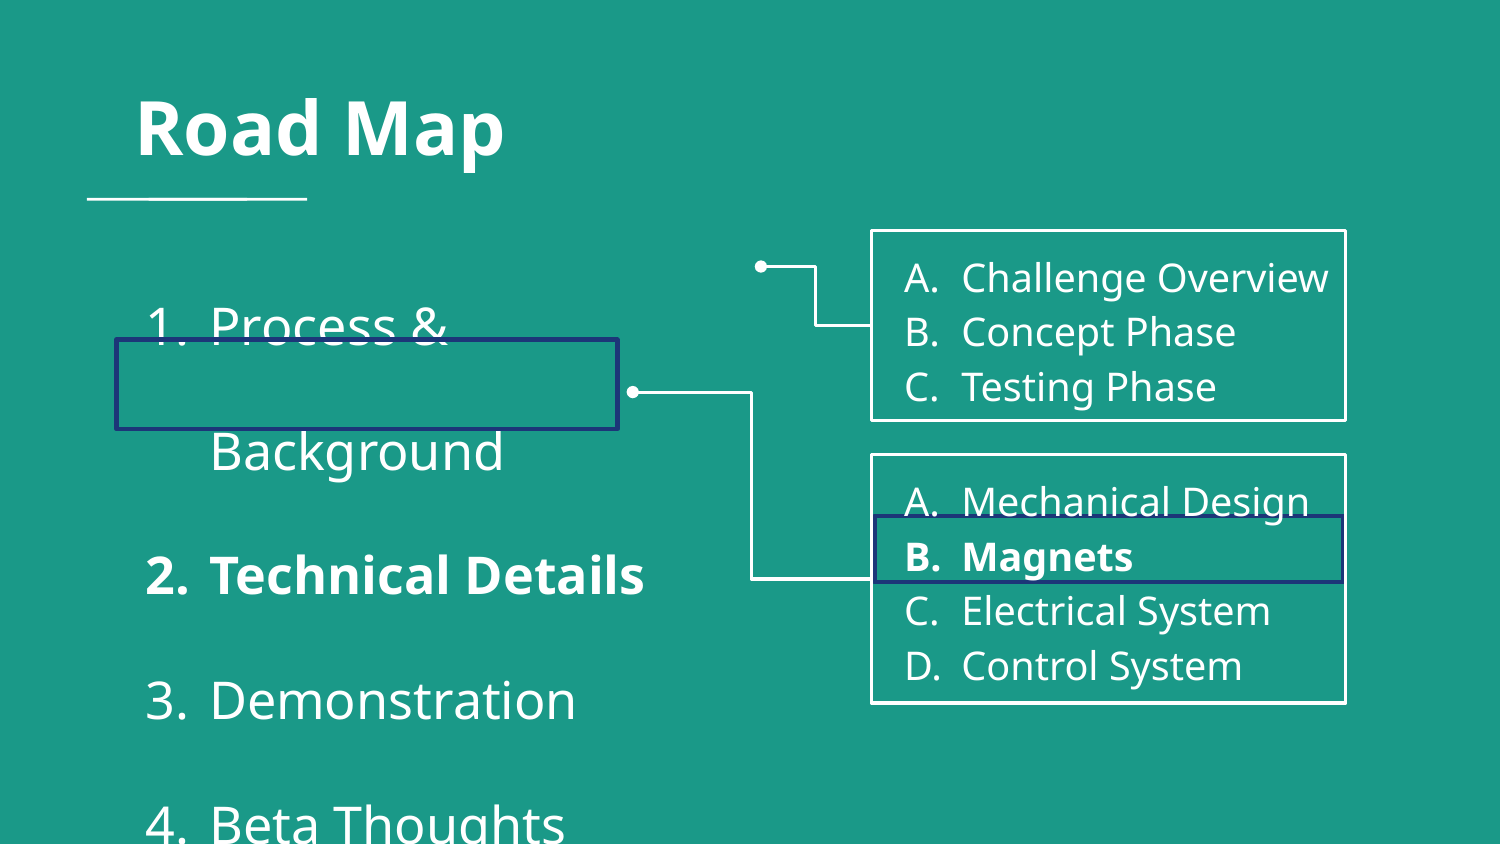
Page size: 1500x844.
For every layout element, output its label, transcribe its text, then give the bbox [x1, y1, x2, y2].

title Road Map [119, 65, 944, 216]
list Challenge Overview Concept Phase Testing Phase [871, 230, 1346, 421]
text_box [632, 391, 872, 577]
text_box Process & Background Technical Details Demonstration Beta Thoughts [119, 215, 750, 844]
text_box Mechanical Design Magnets Electrical System Control System [871, 454, 1346, 704]
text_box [760, 266, 872, 326]
text_box [116, 339, 618, 429]
